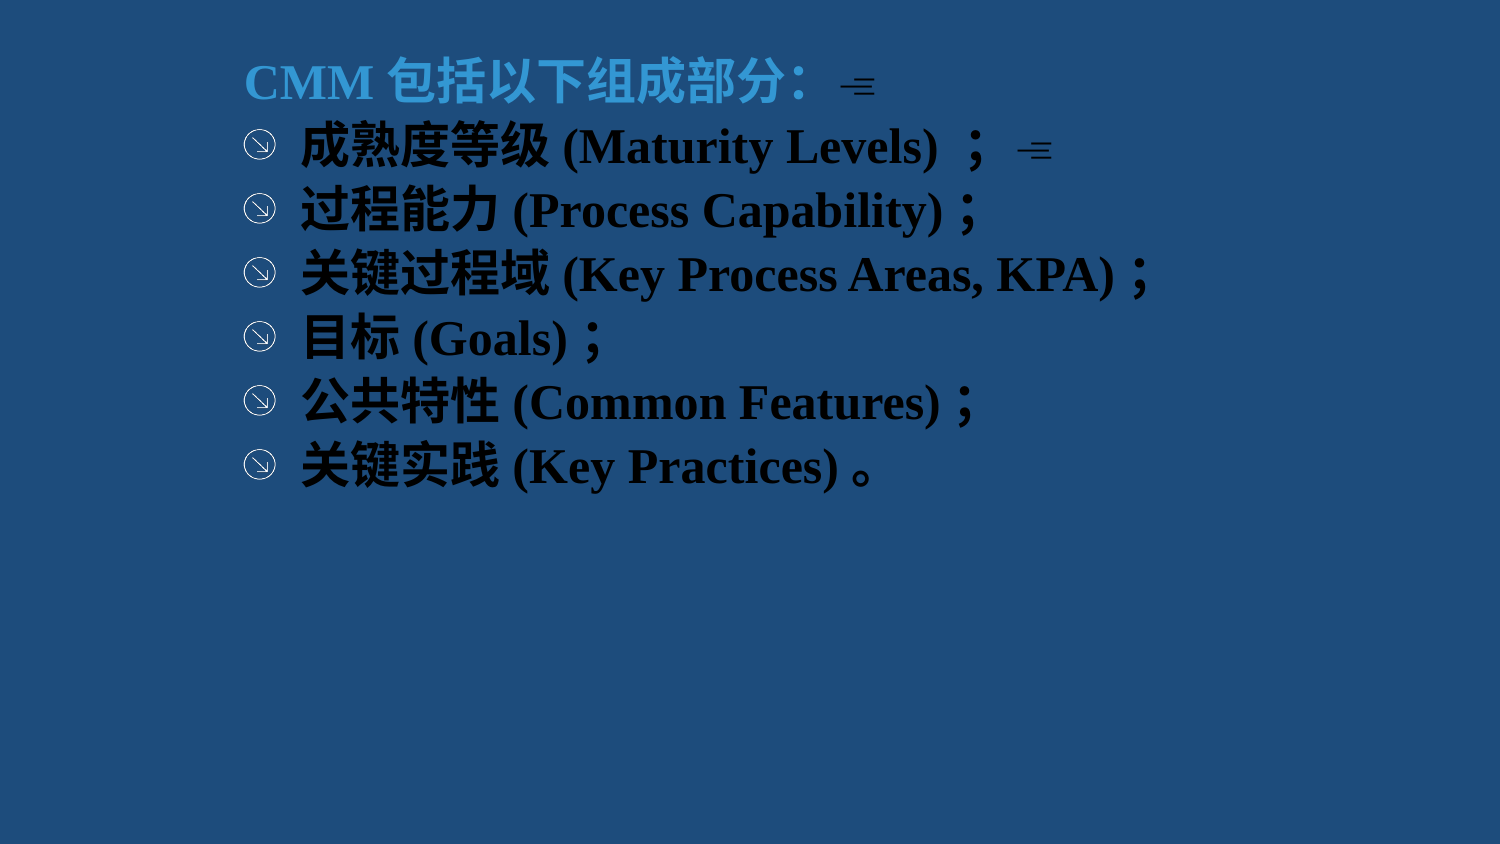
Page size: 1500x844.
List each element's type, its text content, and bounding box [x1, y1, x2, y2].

picture [243, 384, 276, 416]
list CMM包括以下组成部分： 成熟度等级(Maturity Levels) ； 过程能力(Process Capability)； 关键过程域(Key Process Areas, KPA)； 目标(Goals)； 公共特性(Common Features)； 关键实践(Key Practices)。 [243, 56, 1257, 511]
picture [243, 128, 276, 160]
picture [243, 448, 276, 480]
picture [243, 192, 276, 224]
picture [243, 256, 276, 288]
picture [243, 320, 276, 352]
